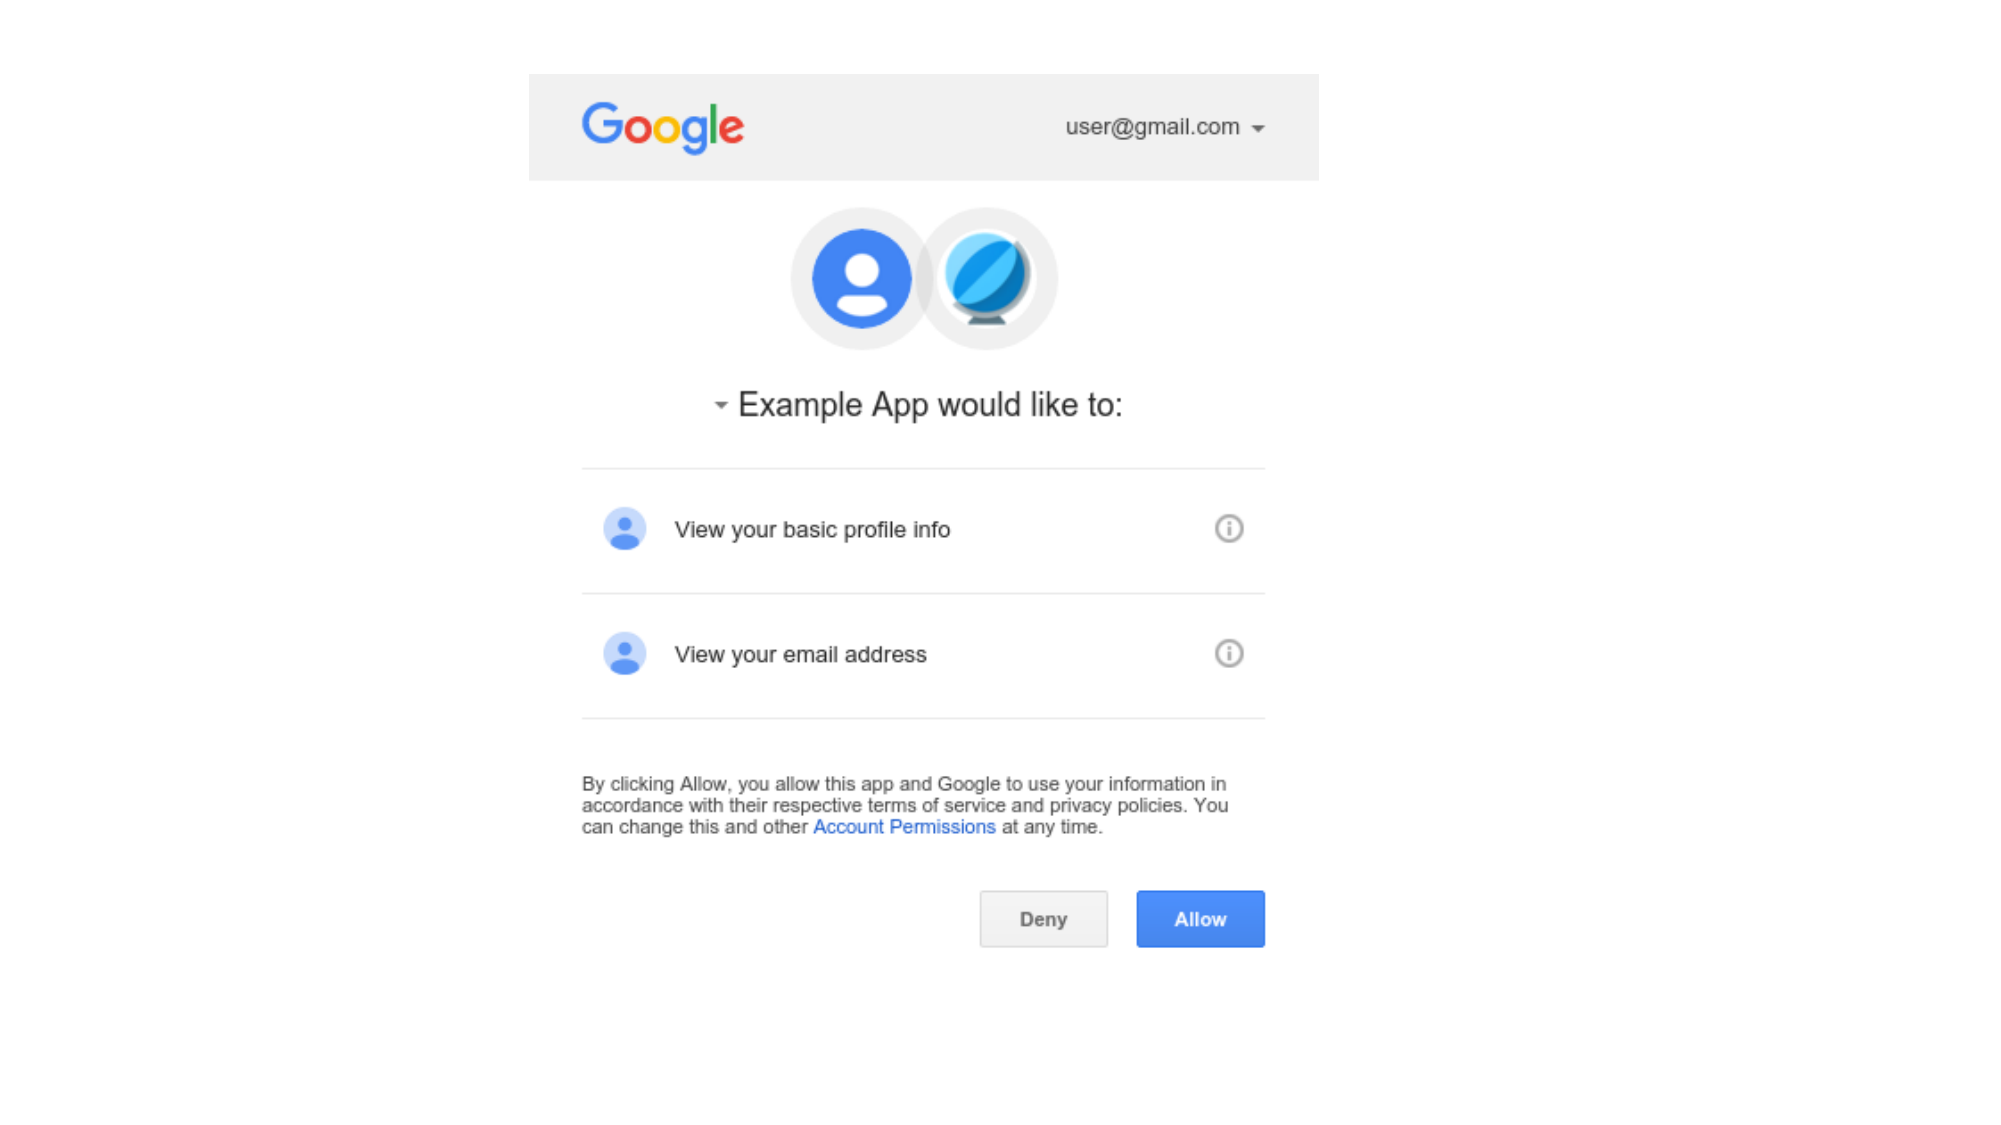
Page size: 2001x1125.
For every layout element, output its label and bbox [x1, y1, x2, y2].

picture [529, 74, 1319, 1014]
